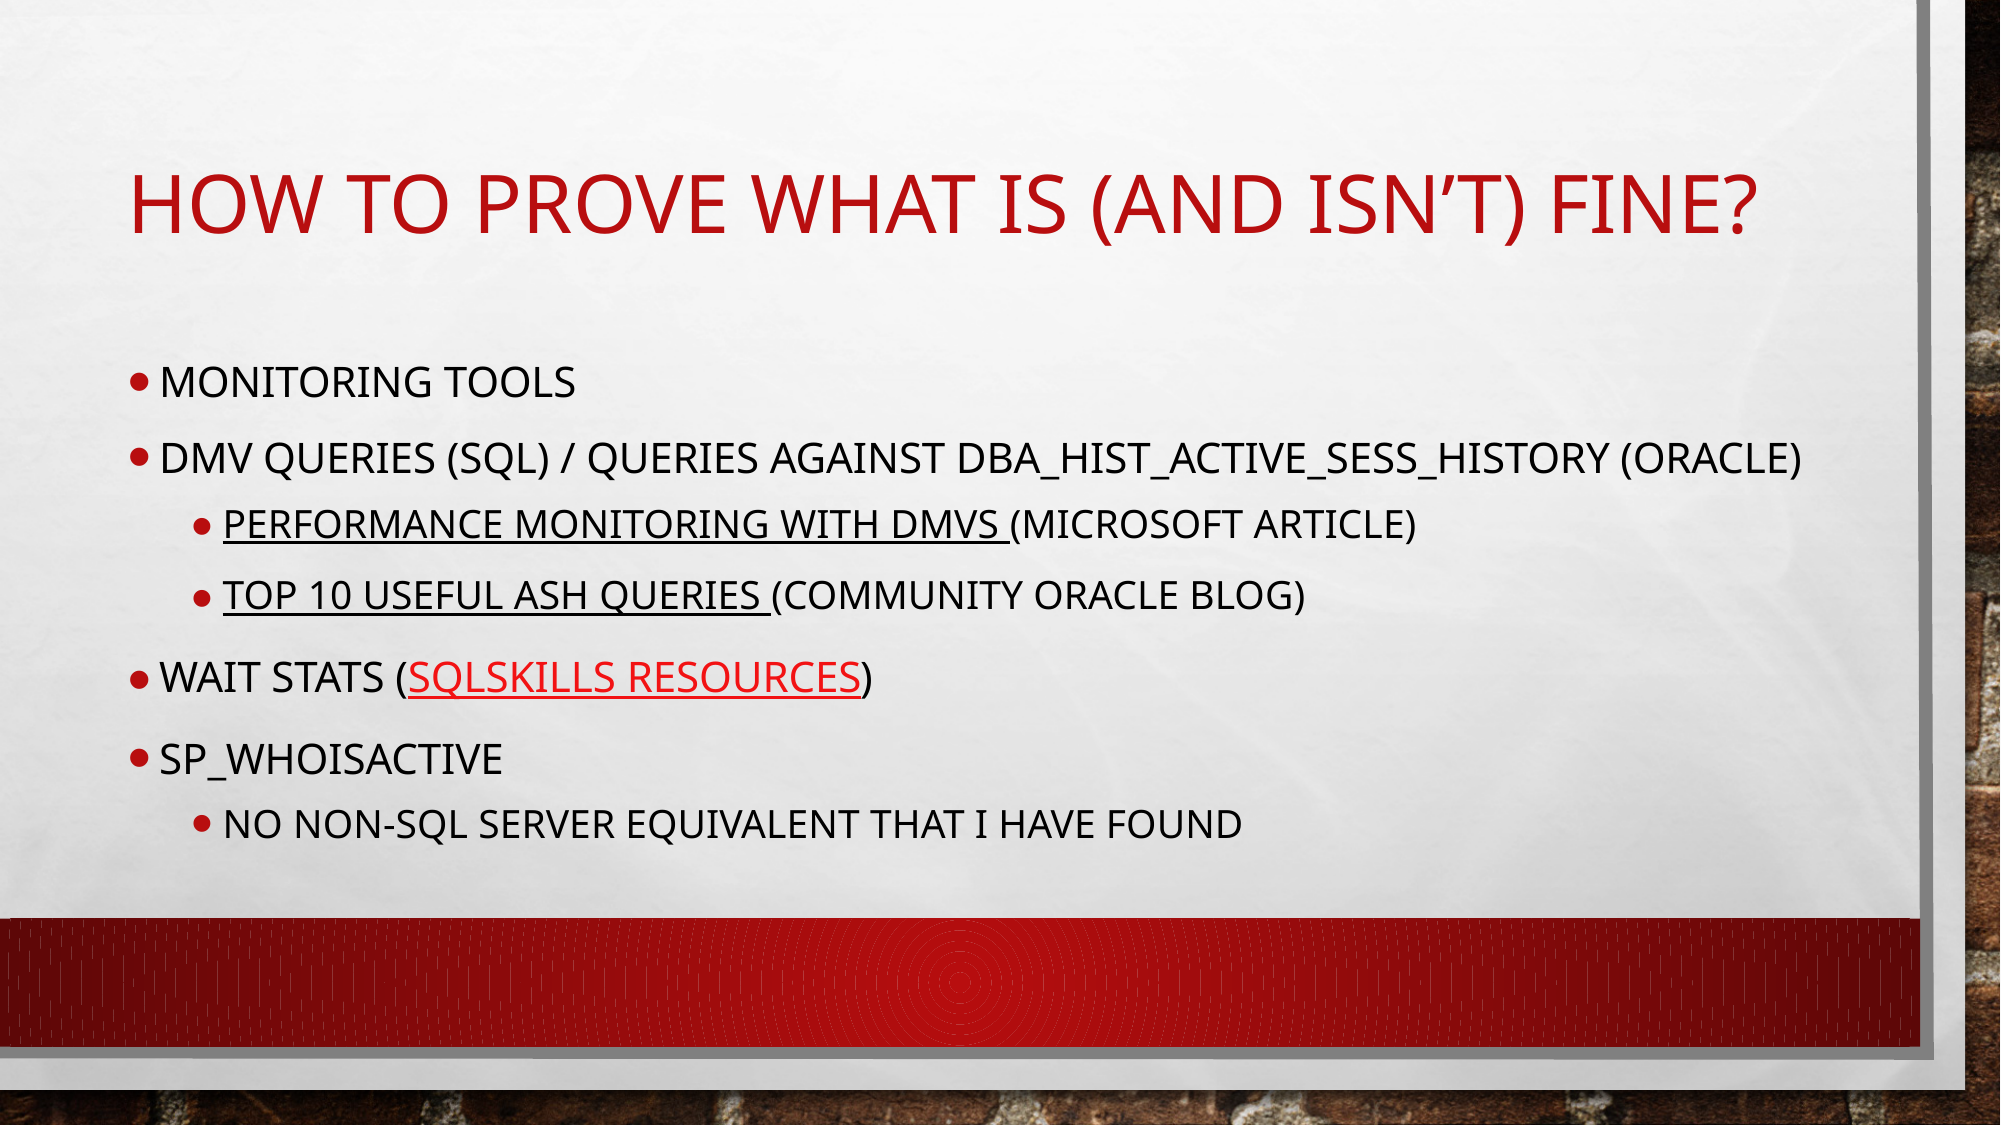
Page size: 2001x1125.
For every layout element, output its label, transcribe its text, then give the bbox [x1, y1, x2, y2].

list Monitoring tools DMV QUERIES (SQL) / QUERIES AGAINST DBA_HIST_ACTIVE_SESS_HISTORY (ORACLE) Performance monitoring with dmvs (Microsoft article) TOP 10 USEFUL ASH QUERIES (community oracle blog) Wait stats (SQLSKILLS RESOURCES) Sp_whoisactive No non-sql server equivalent that I have found [112, 338, 1818, 882]
picture [0, 0, 2000, 1125]
title How TO prove what is (and isn’t) fine? [112, 112, 1818, 302]
